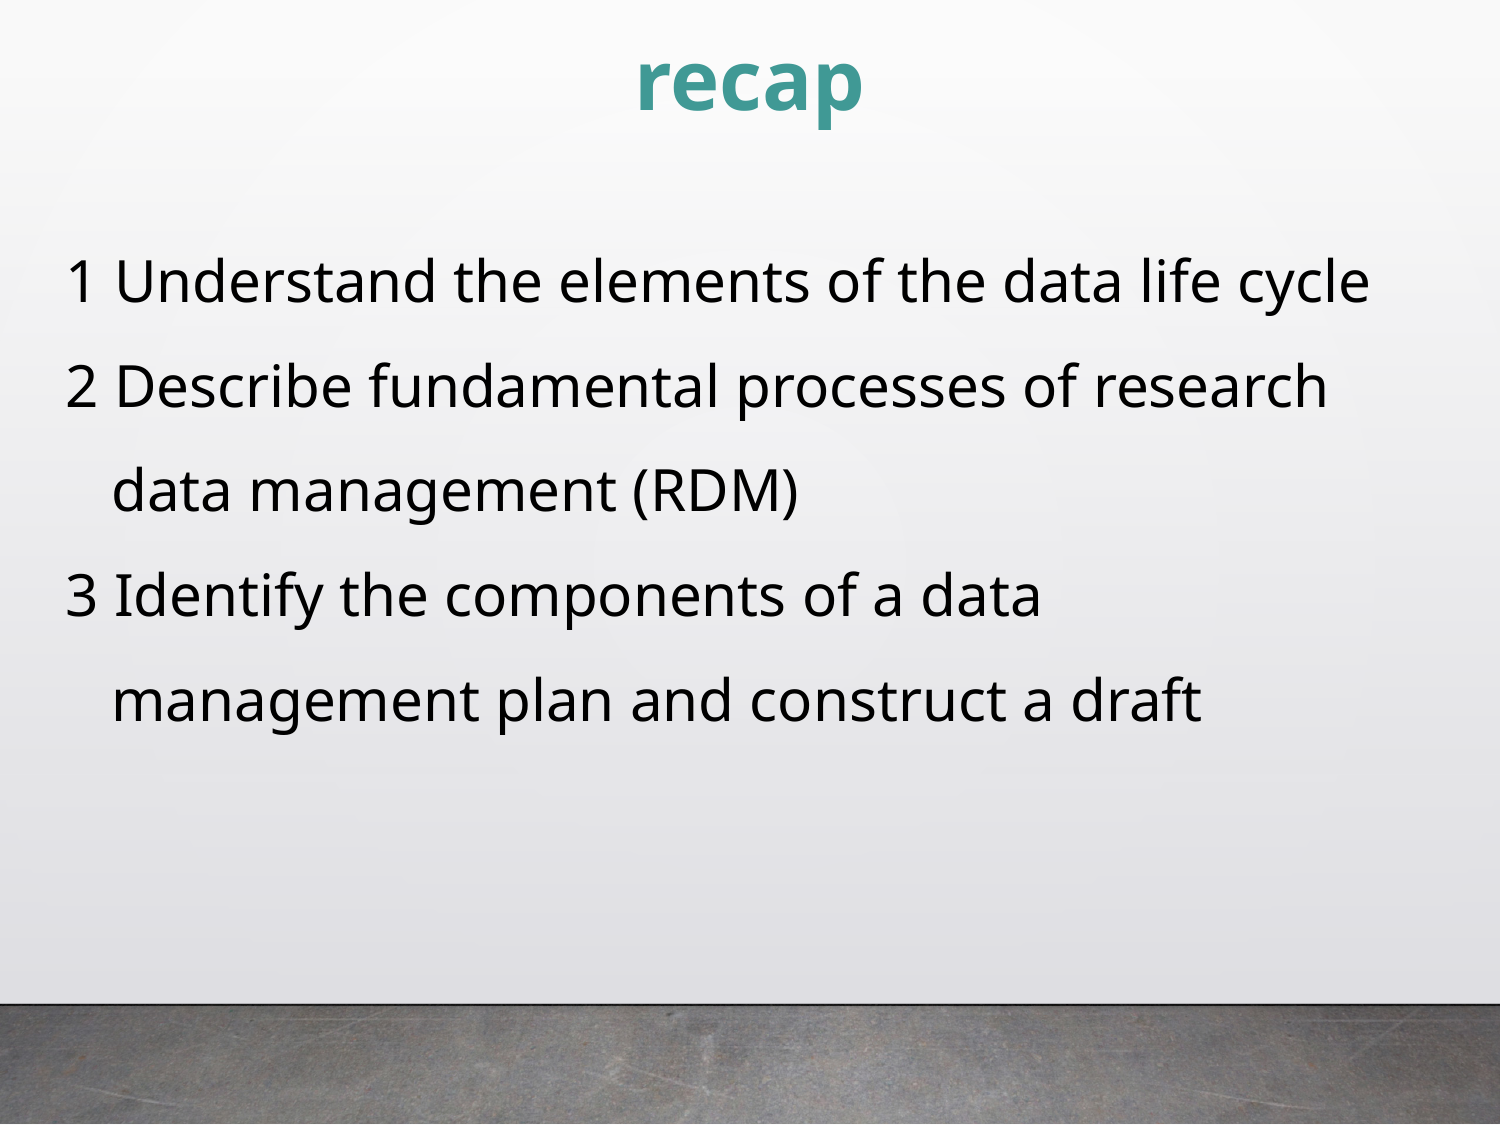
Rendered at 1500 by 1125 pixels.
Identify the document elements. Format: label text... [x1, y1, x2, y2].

picture [0, 1004, 1500, 1124]
title recap [0, 30, 1500, 175]
list 1 Understand the elements of the data life cycle 2 Describe fundamental processes of research data management (RDM) 3 Identify the components of a data management plan and construct a draft [50, 222, 1450, 903]
